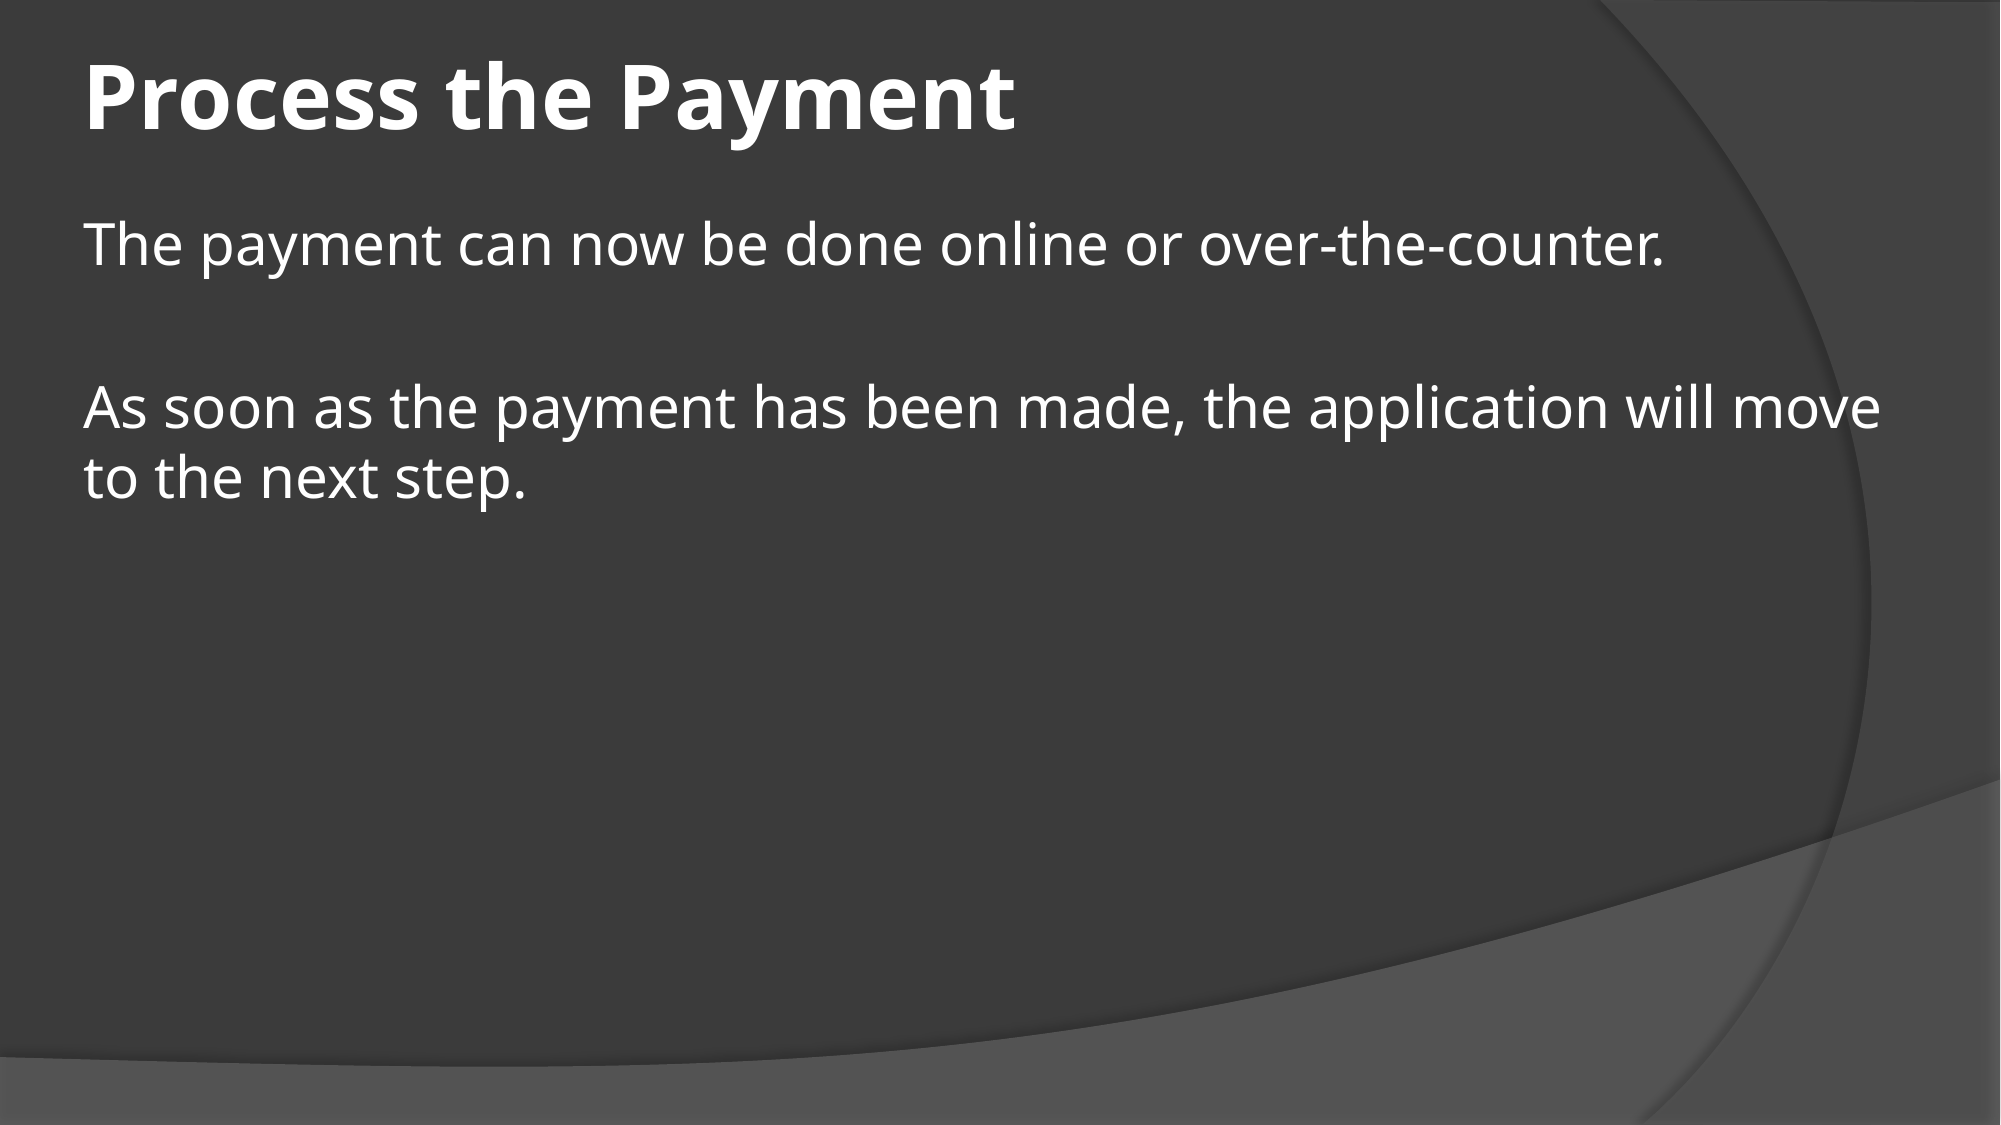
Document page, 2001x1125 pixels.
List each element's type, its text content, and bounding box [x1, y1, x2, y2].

title Process the Payment [75, 24, 1963, 163]
list The payment can now be done online or over-the-counter. As soon as the payment has been made, the application will move to the next step. [62, 200, 1925, 1113]
